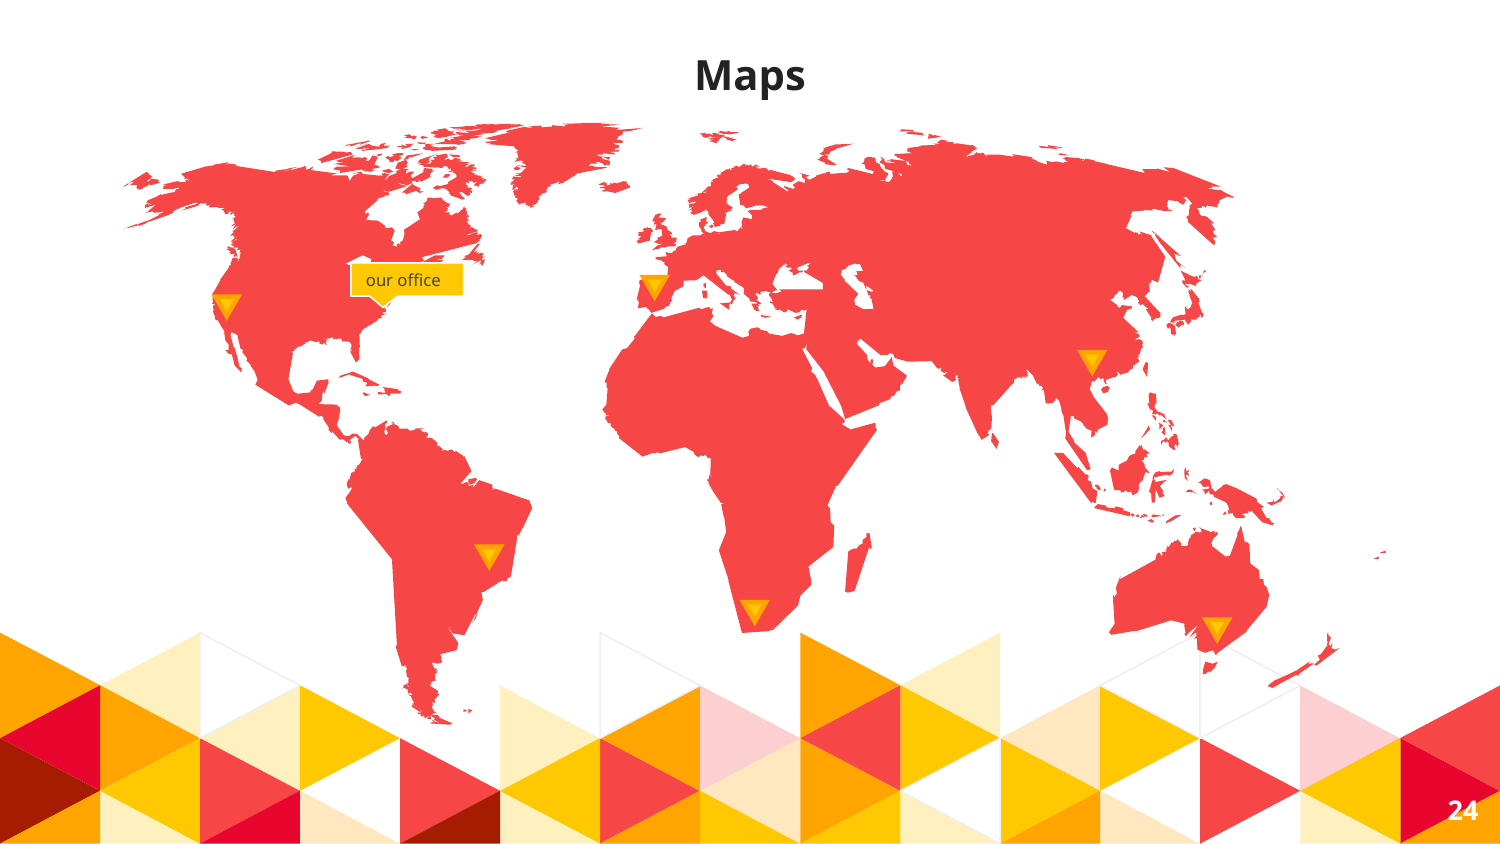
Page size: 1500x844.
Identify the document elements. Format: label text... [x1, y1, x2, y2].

text_box [1266, 488, 1286, 506]
text_box our office [350, 262, 464, 308]
text_box [123, 151, 533, 725]
text_box [743, 602, 766, 622]
text_box [1081, 352, 1104, 372]
text_box [643, 277, 666, 297]
text_box [122, 171, 160, 190]
text_box [1201, 661, 1218, 675]
text_box [1198, 478, 1275, 526]
text_box [602, 139, 1234, 633]
text_box [699, 130, 740, 144]
text_box [478, 546, 501, 567]
text_box [1206, 619, 1229, 640]
text_box [1267, 633, 1340, 689]
text_box [215, 296, 238, 317]
text_box [927, 134, 942, 139]
slide_number 24 [1403, 779, 1494, 844]
text_box [396, 143, 414, 150]
text_box [898, 129, 926, 136]
title Maps [0, 0, 1500, 115]
text_box [345, 140, 391, 151]
text_box [416, 122, 644, 208]
text_box [403, 134, 418, 140]
text_box [1108, 525, 1270, 656]
